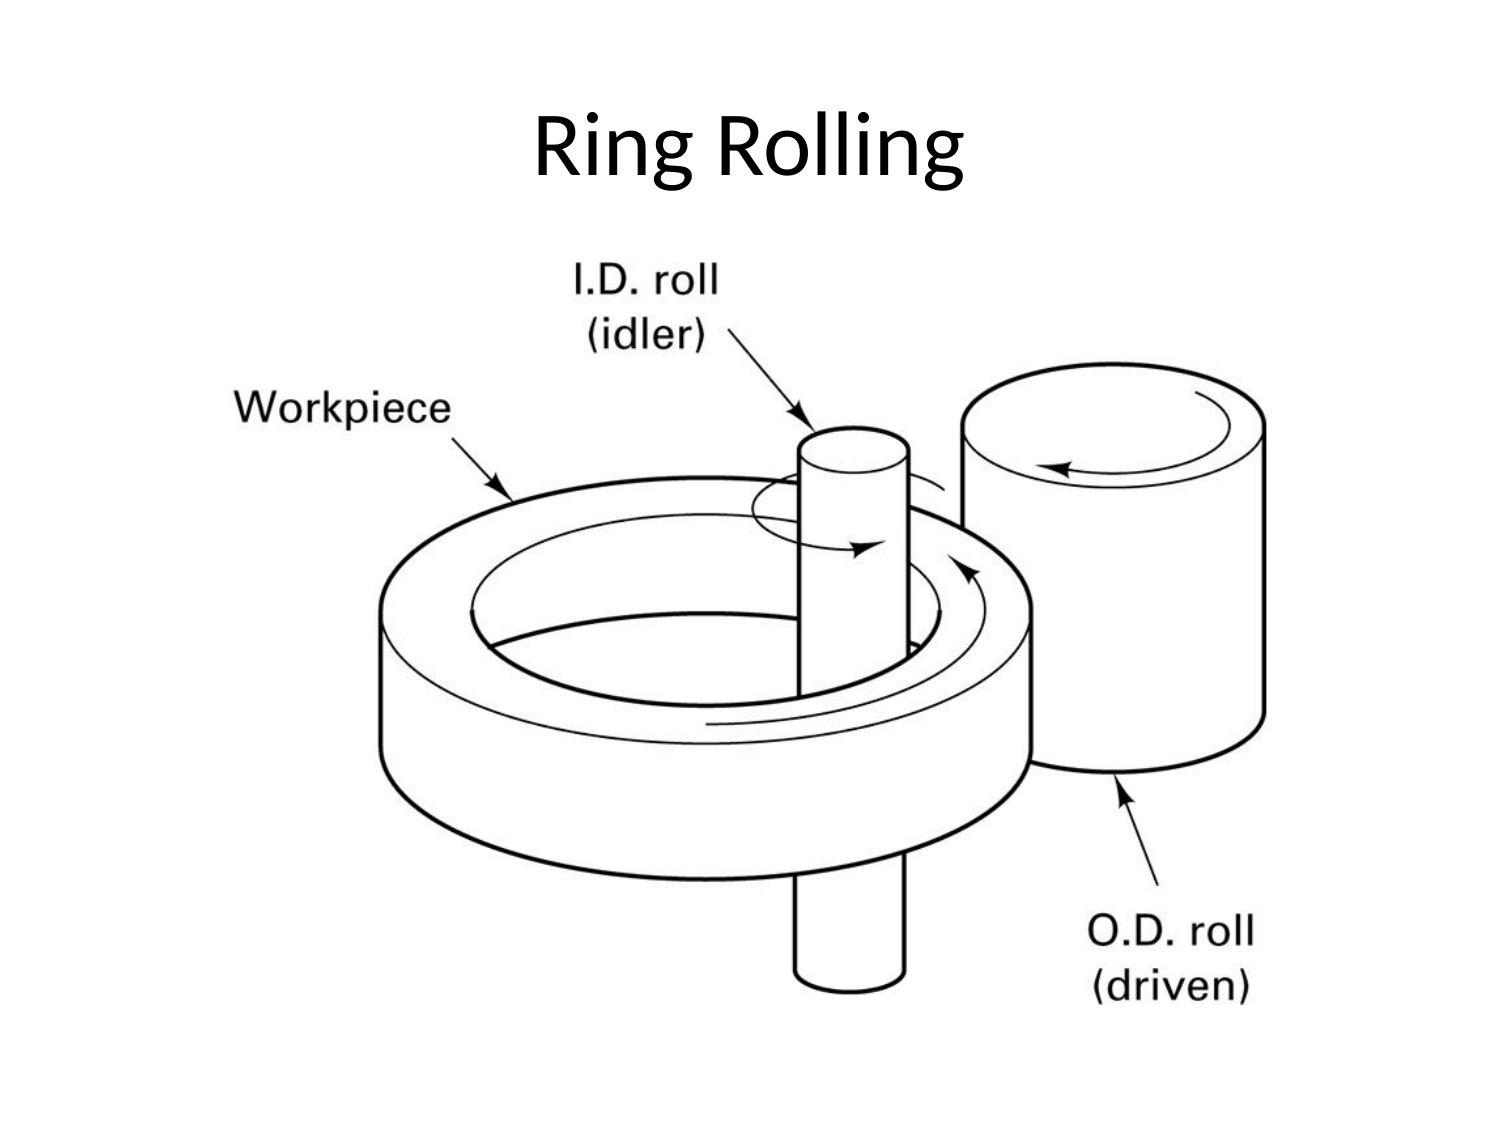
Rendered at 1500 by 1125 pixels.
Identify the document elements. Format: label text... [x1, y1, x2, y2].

title Ring Rolling [75, 45, 1425, 233]
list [226, 262, 1274, 1006]
